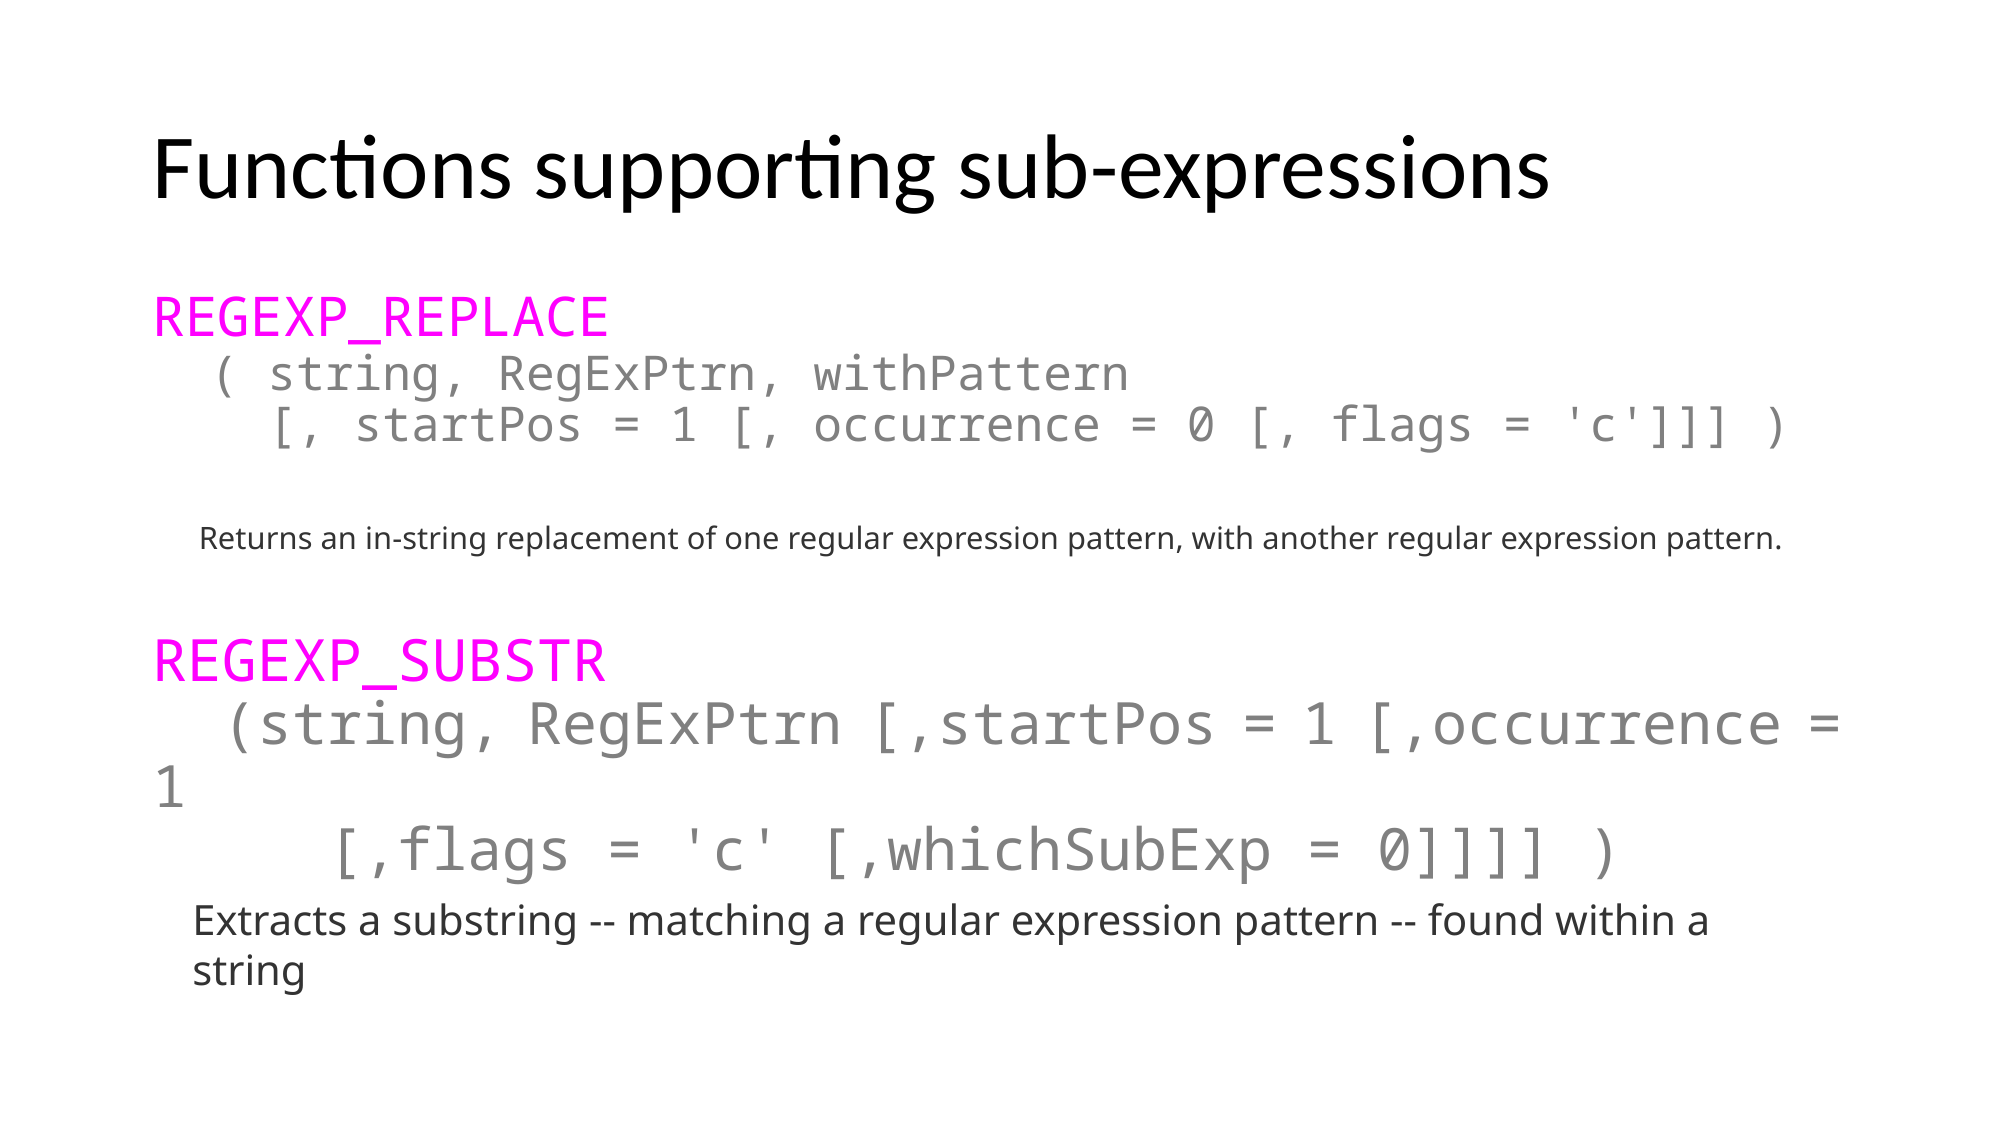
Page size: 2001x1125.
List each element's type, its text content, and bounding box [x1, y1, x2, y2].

text_box Functions supporting sub-expressions [137, 59, 1863, 278]
text_box REGEXP_SUBSTR (string, RegExPtrn [,startPos = 1 [,occurrence = 1 [,flags = 'c' [,whichSubExp = 0]]]] ) [137, 656, 1898, 858]
title REGEXP_REPLACE ( string, RegExPtrn, withPattern [, startPos = 1 [, occurrence = 0 [, flags = 'c']]] ) [137, 278, 1863, 472]
text_box Returns an in-string replacement of one regular expression pattern, with another regular expression pattern. [183, 511, 1863, 582]
list Extracts a substring -- matching a regular expression pattern -- found within a string [177, 886, 1824, 949]
